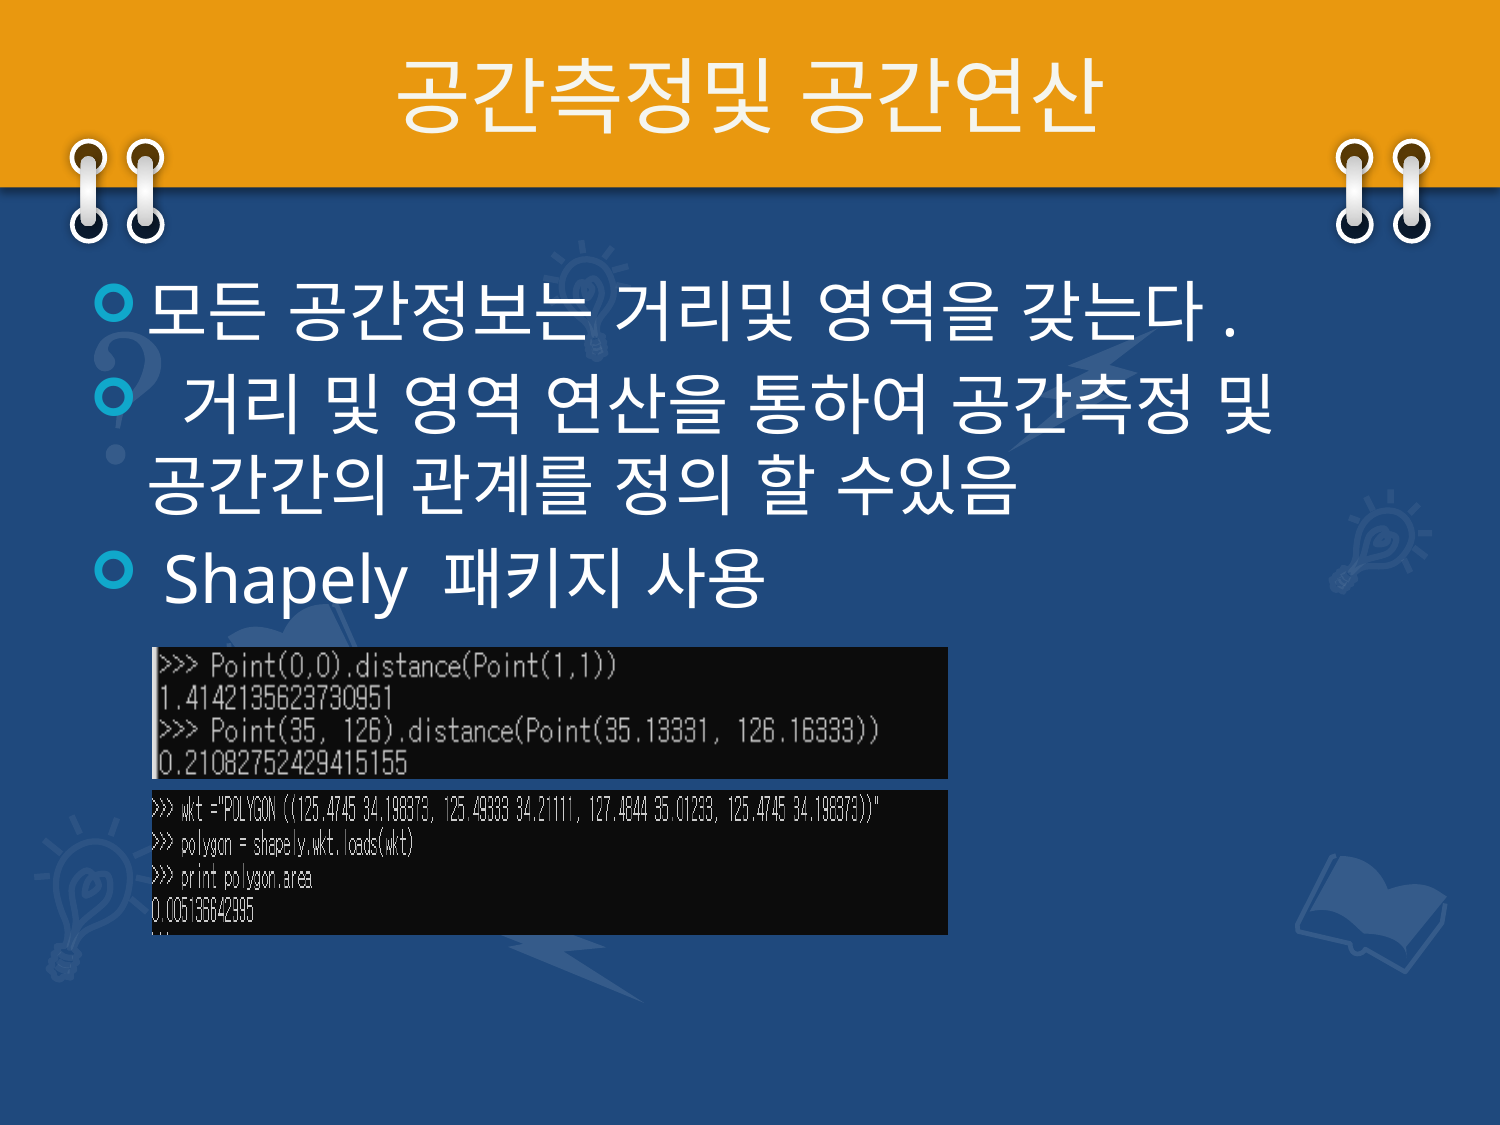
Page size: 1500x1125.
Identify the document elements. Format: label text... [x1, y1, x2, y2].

title 공간측정및 공간연산 [75, 0, 1425, 188]
list 모든 공간정보는 거리및 영역을 갖는다. 거리 및 영역 연산을 통하여 공간측정 및 공간간의 관계를 정의 할 수있음 Shapely 패키지 사용 [75, 262, 1425, 1005]
picture [152, 647, 948, 779]
picture [152, 790, 948, 935]
